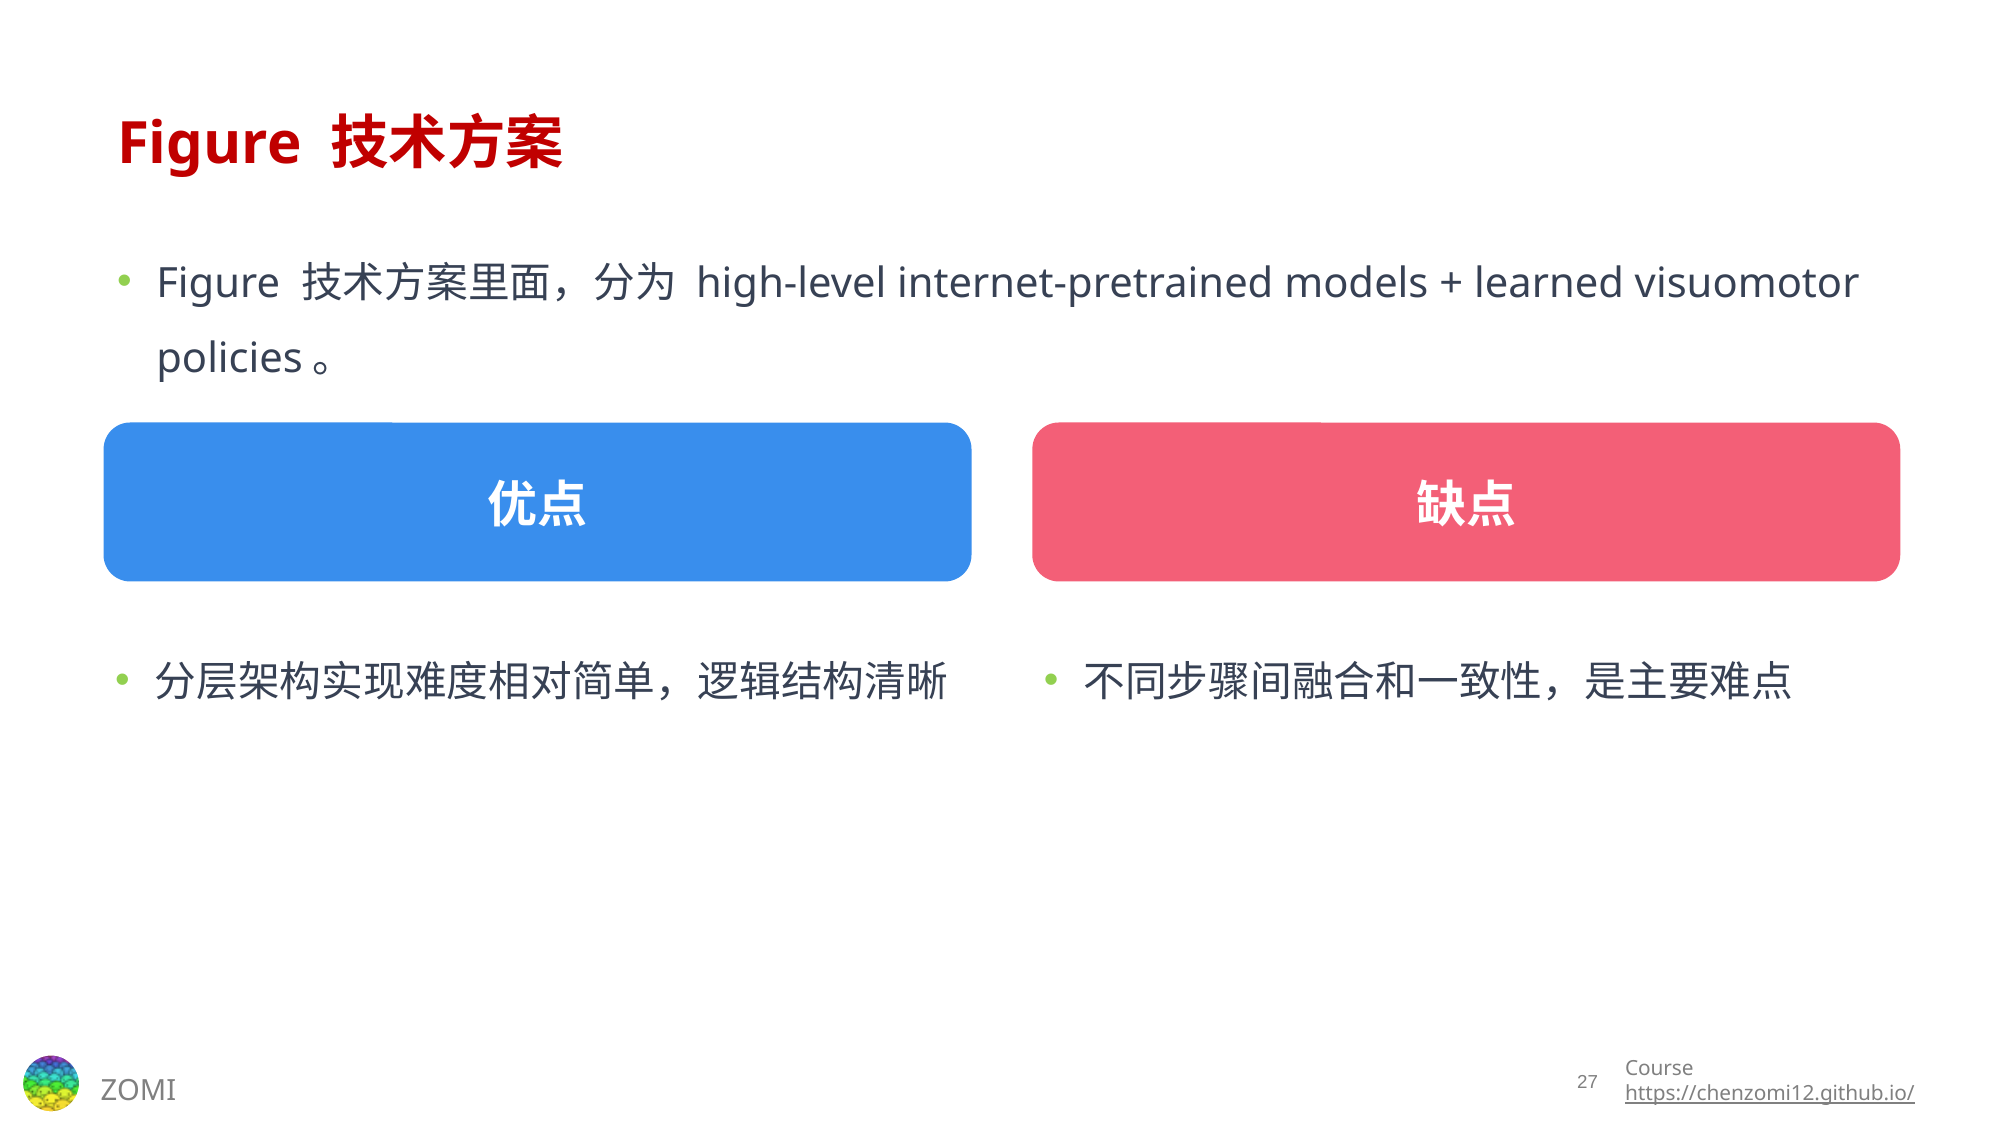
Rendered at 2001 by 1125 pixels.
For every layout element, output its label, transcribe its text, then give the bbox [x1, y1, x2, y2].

text_box 优点 [103, 422, 972, 582]
list Figure 技术方案里面，分为 high-level internet-pretrained models + learned visuomotor policies。 [102, 223, 1901, 353]
title Figure 技术方案 [102, 91, 1901, 189]
text_box 不同步骤间融合和一致性，是主要难点 [1029, 621, 1898, 1052]
text_box 缺点 [1032, 422, 1901, 582]
text_box 分层架构实现难度相对简单，逻辑结构清晰 [100, 621, 969, 1052]
picture [24, 1056, 78, 1111]
